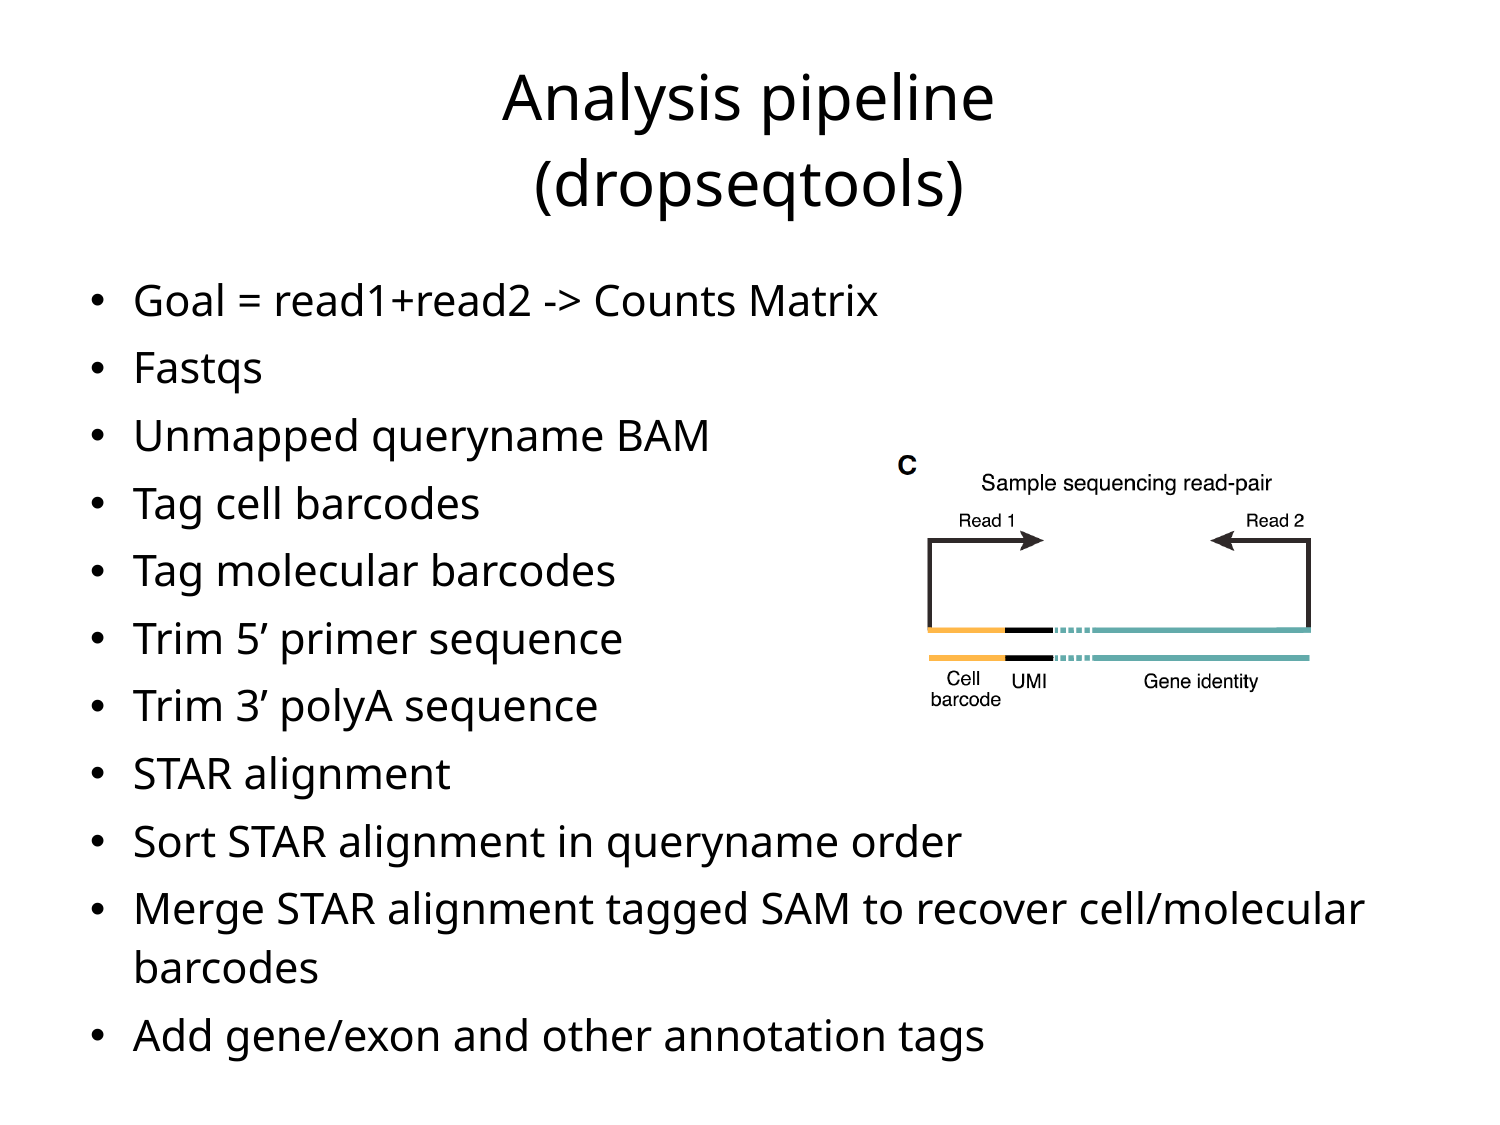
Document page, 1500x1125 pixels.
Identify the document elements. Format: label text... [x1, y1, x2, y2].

list Goal = read1+read2 -> Counts Matrix Fastqs Unmapped queryname BAM Tag cell barcodes Tag molecular barcodes Trim 5’ primer sequence Trim 3’ polyA sequence STAR alignment Sort STAR alignment in queryname order Merge STAR alignment tagged SAM to recover cell/molecular barcodes Add gene/exon and other annotation tags [75, 262, 1425, 1076]
title Analysis pipeline (dropseqtools) [75, 45, 1425, 233]
picture [882, 443, 1330, 718]
